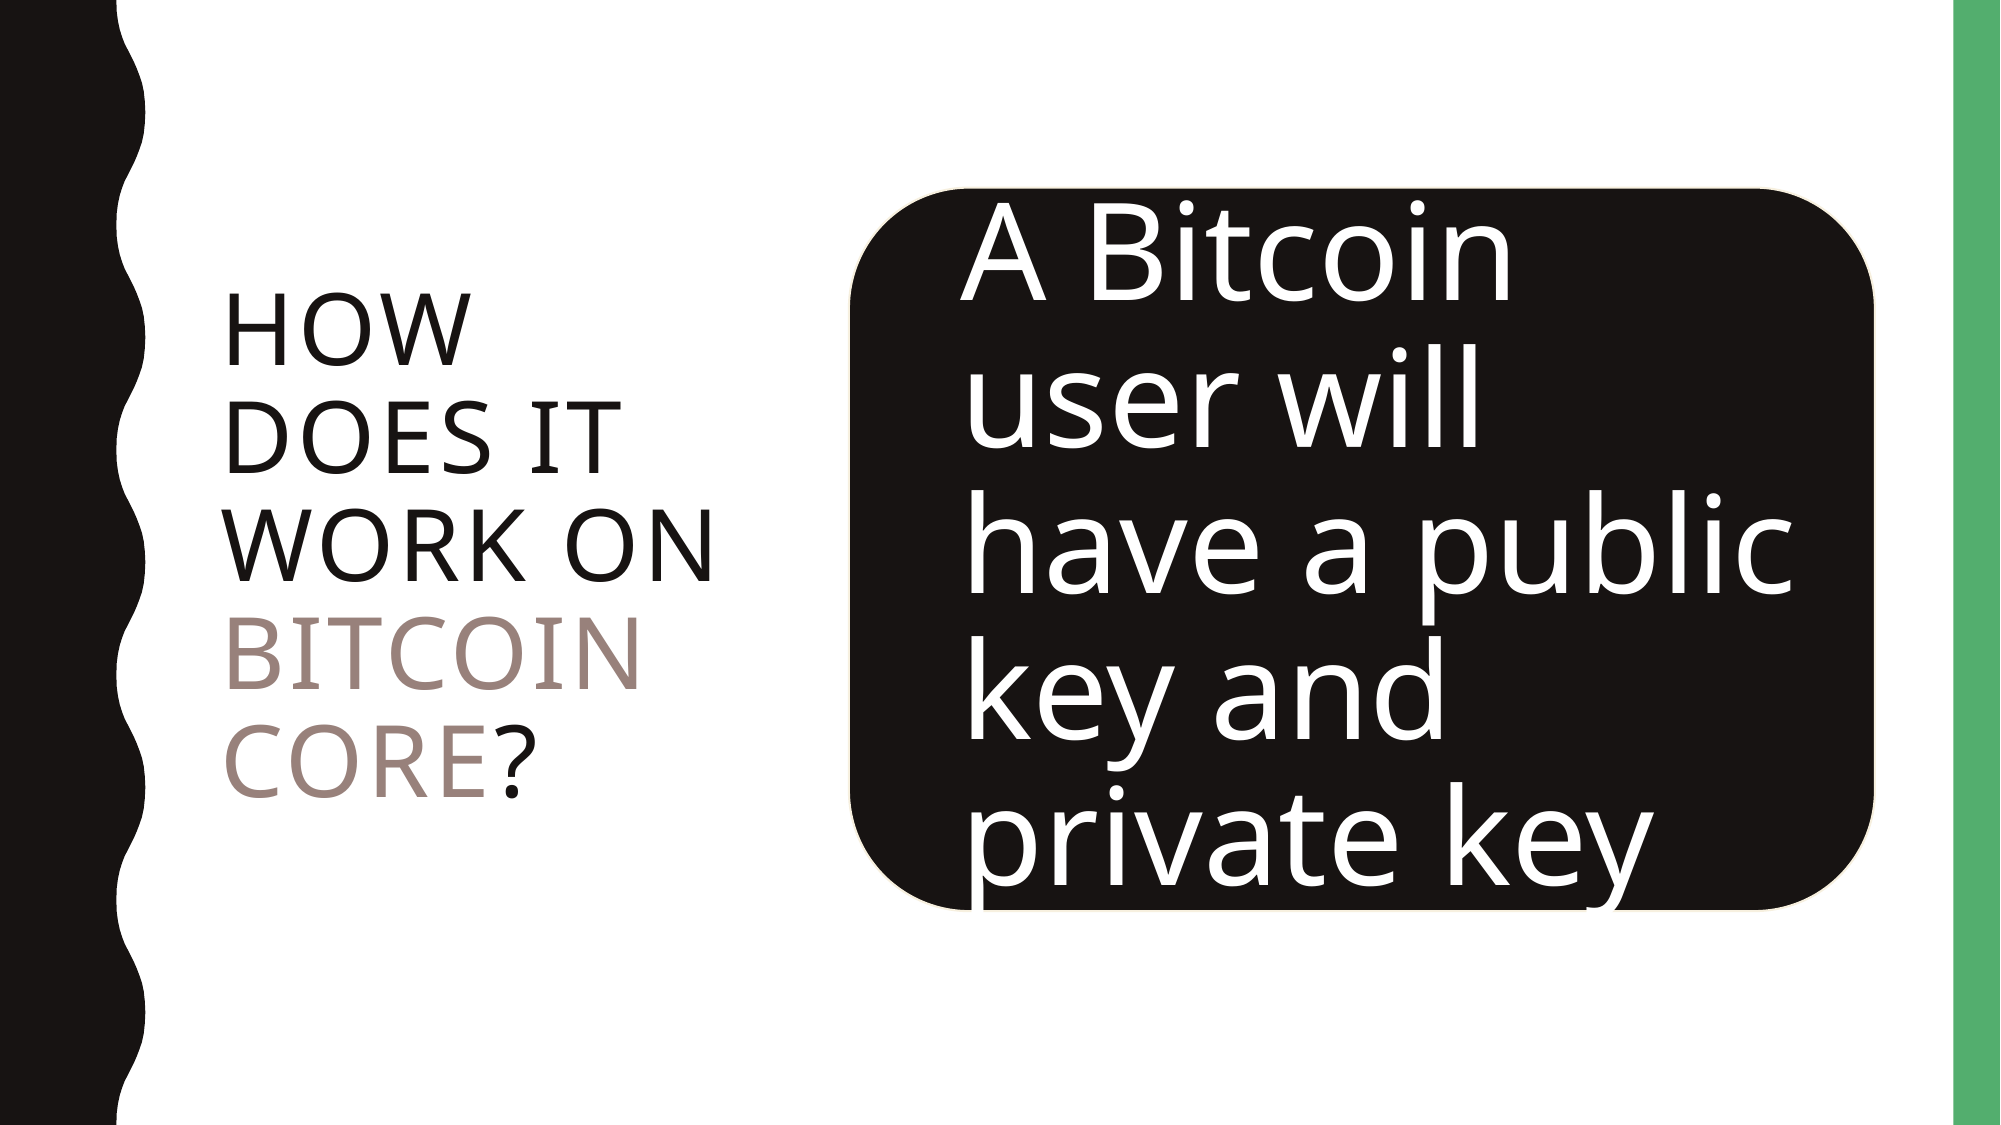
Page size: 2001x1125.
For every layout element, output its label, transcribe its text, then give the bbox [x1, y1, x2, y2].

title HOW does it work on bitcoin core? [205, 105, 761, 993]
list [848, 105, 1875, 993]
